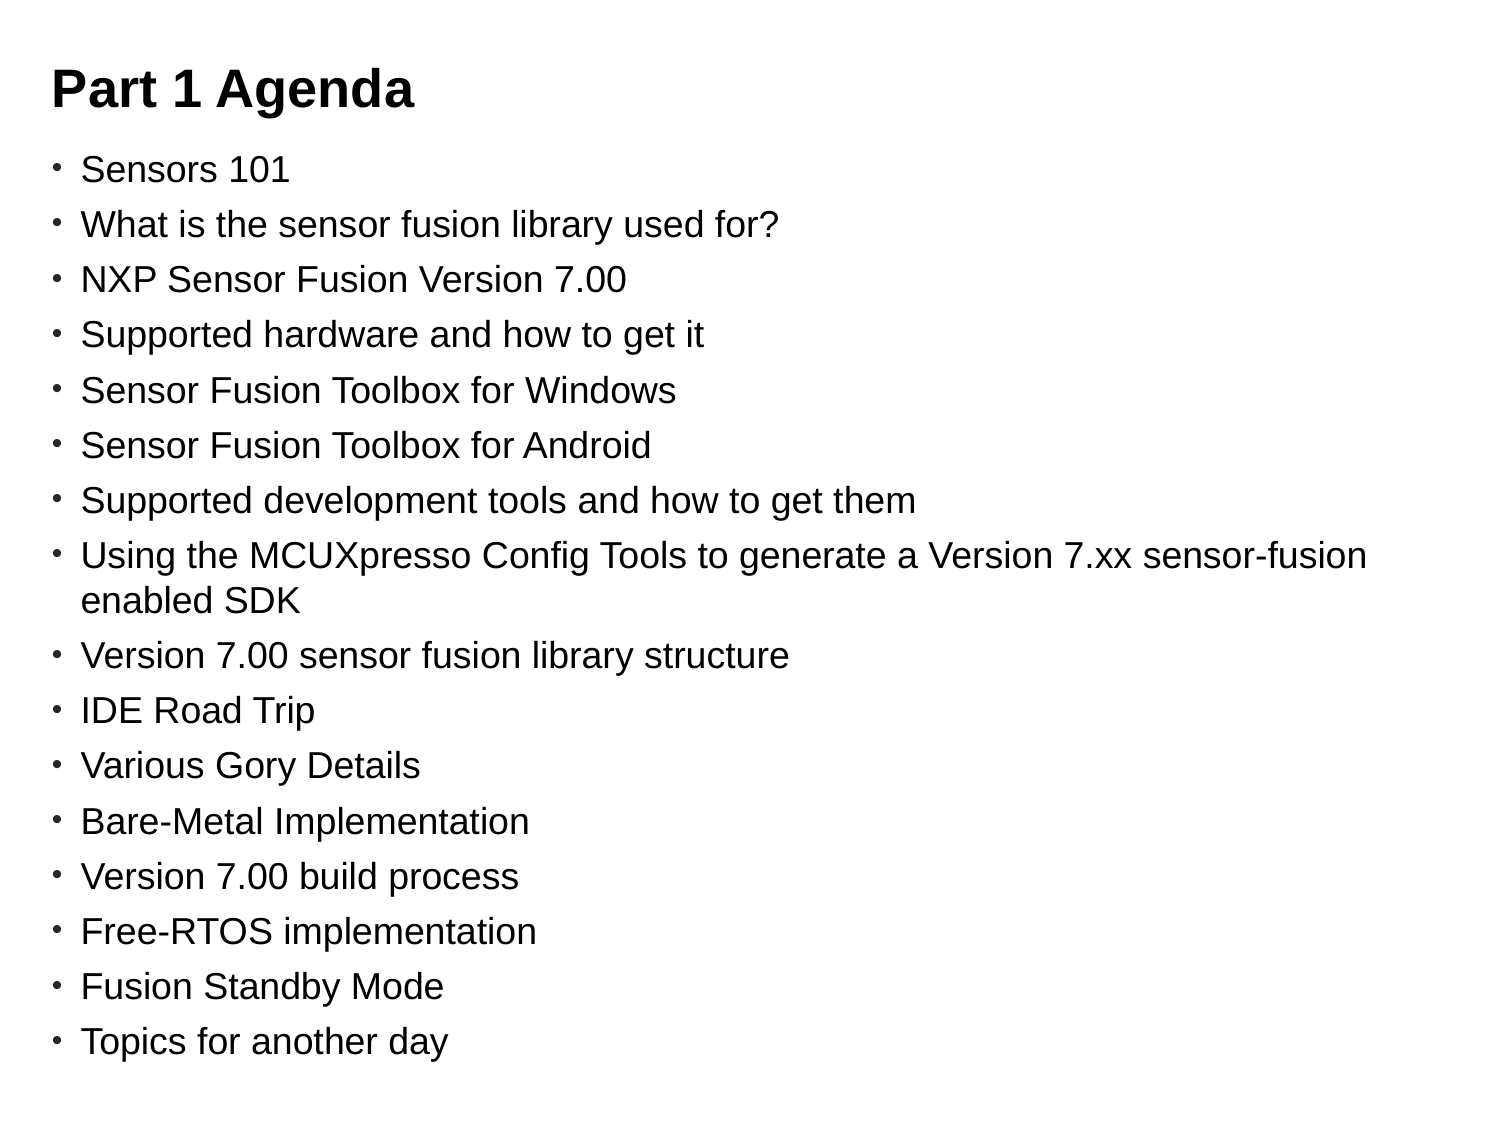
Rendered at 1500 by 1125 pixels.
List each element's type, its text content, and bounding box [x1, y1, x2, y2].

list Sensors 101 What is the sensor fusion library used for? NXP Sensor Fusion Version 7.00 Supported hardware and how to get it Sensor Fusion Toolbox for Windows Sensor Fusion Toolbox for Android Supported development tools and how to get them Using the MCUXpresso Config Tools to generate a Version 7.xx sensor-fusion enabled SDK Version 7.00 sensor fusion library structure IDE Road Trip Various Gory Details Bare-Metal Implementation Version 7.00 build process Free-RTOS implementation Fusion Standby Mode Topics for another day [36, 137, 1472, 1075]
title Part 1 Agenda [36, 45, 1472, 137]
